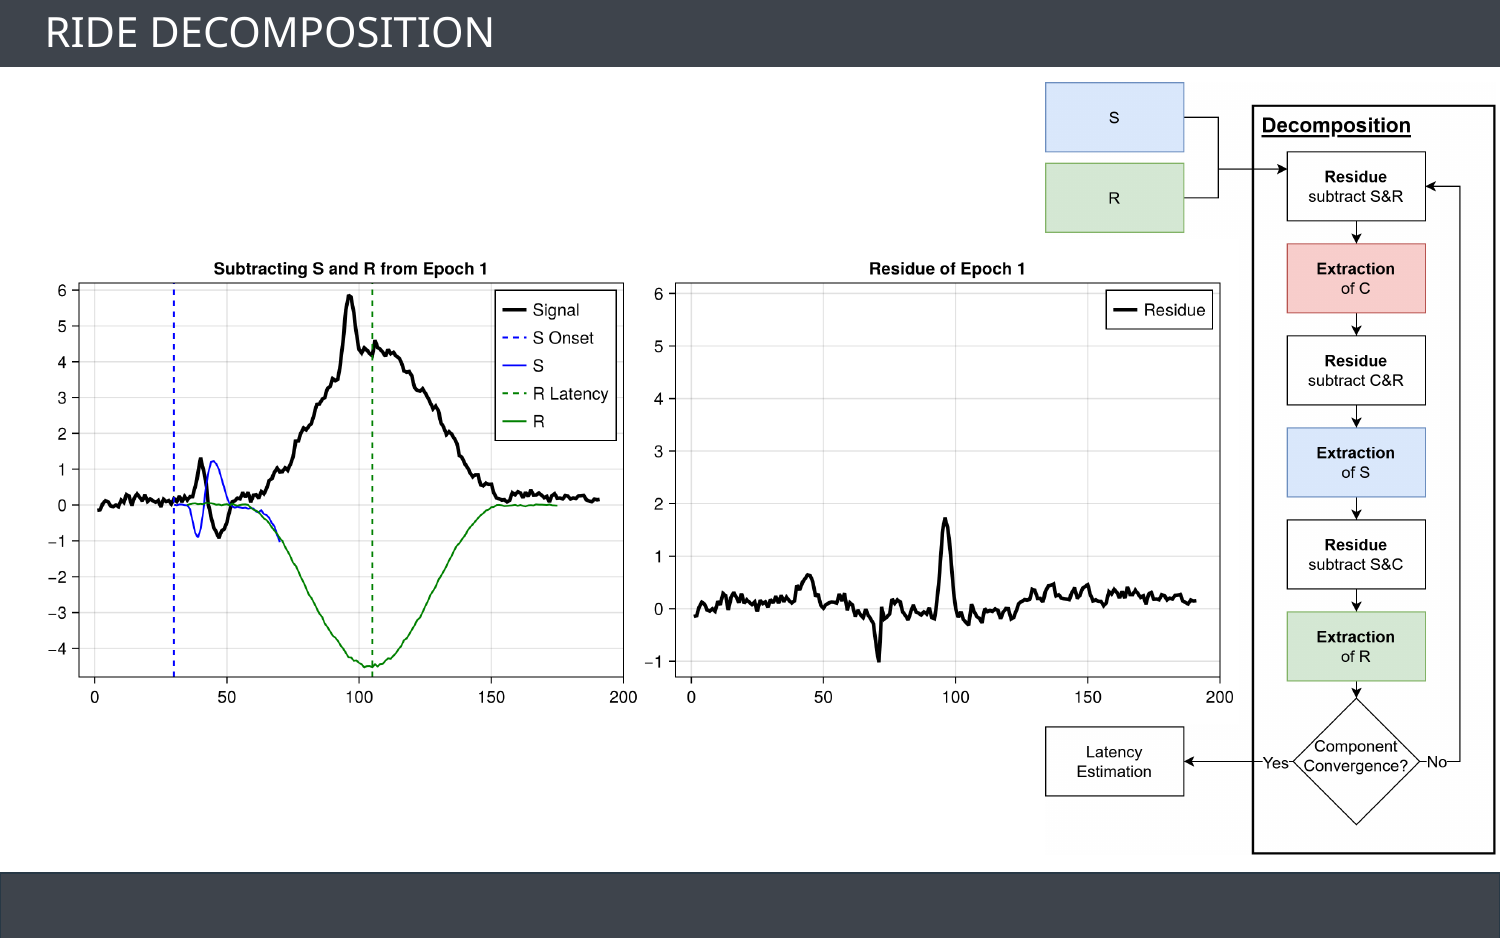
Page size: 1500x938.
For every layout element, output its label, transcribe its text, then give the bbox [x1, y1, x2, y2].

picture [29, 82, 1496, 855]
title RIDE Decomposition [29, 8, 1324, 61]
